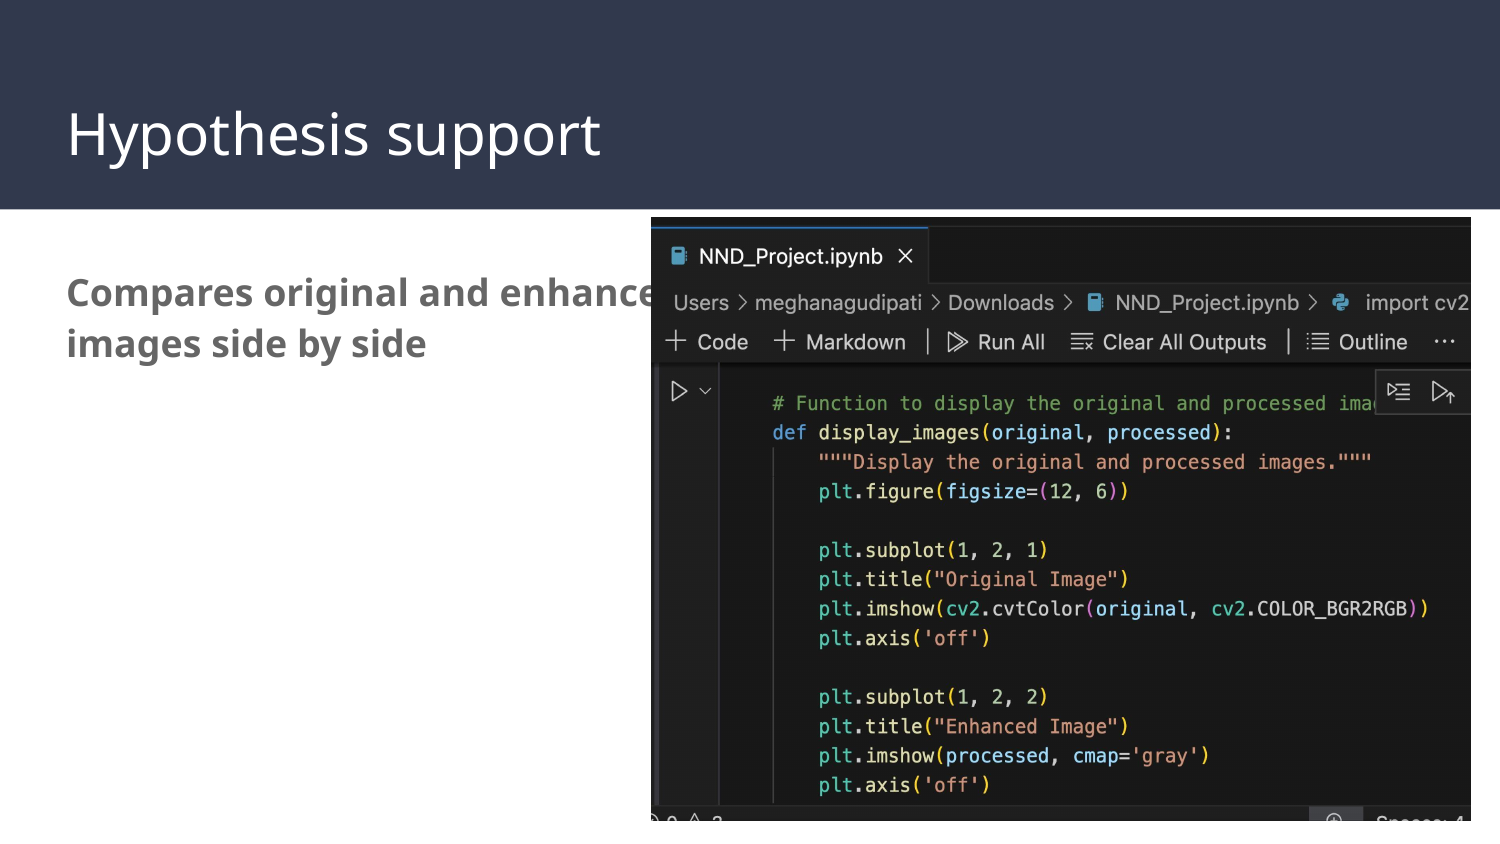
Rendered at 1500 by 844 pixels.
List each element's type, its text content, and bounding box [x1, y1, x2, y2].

title Hypothesis support [51, 82, 1449, 185]
picture [651, 216, 1471, 821]
list Compares original and enhanced images side by side [51, 247, 646, 752]
